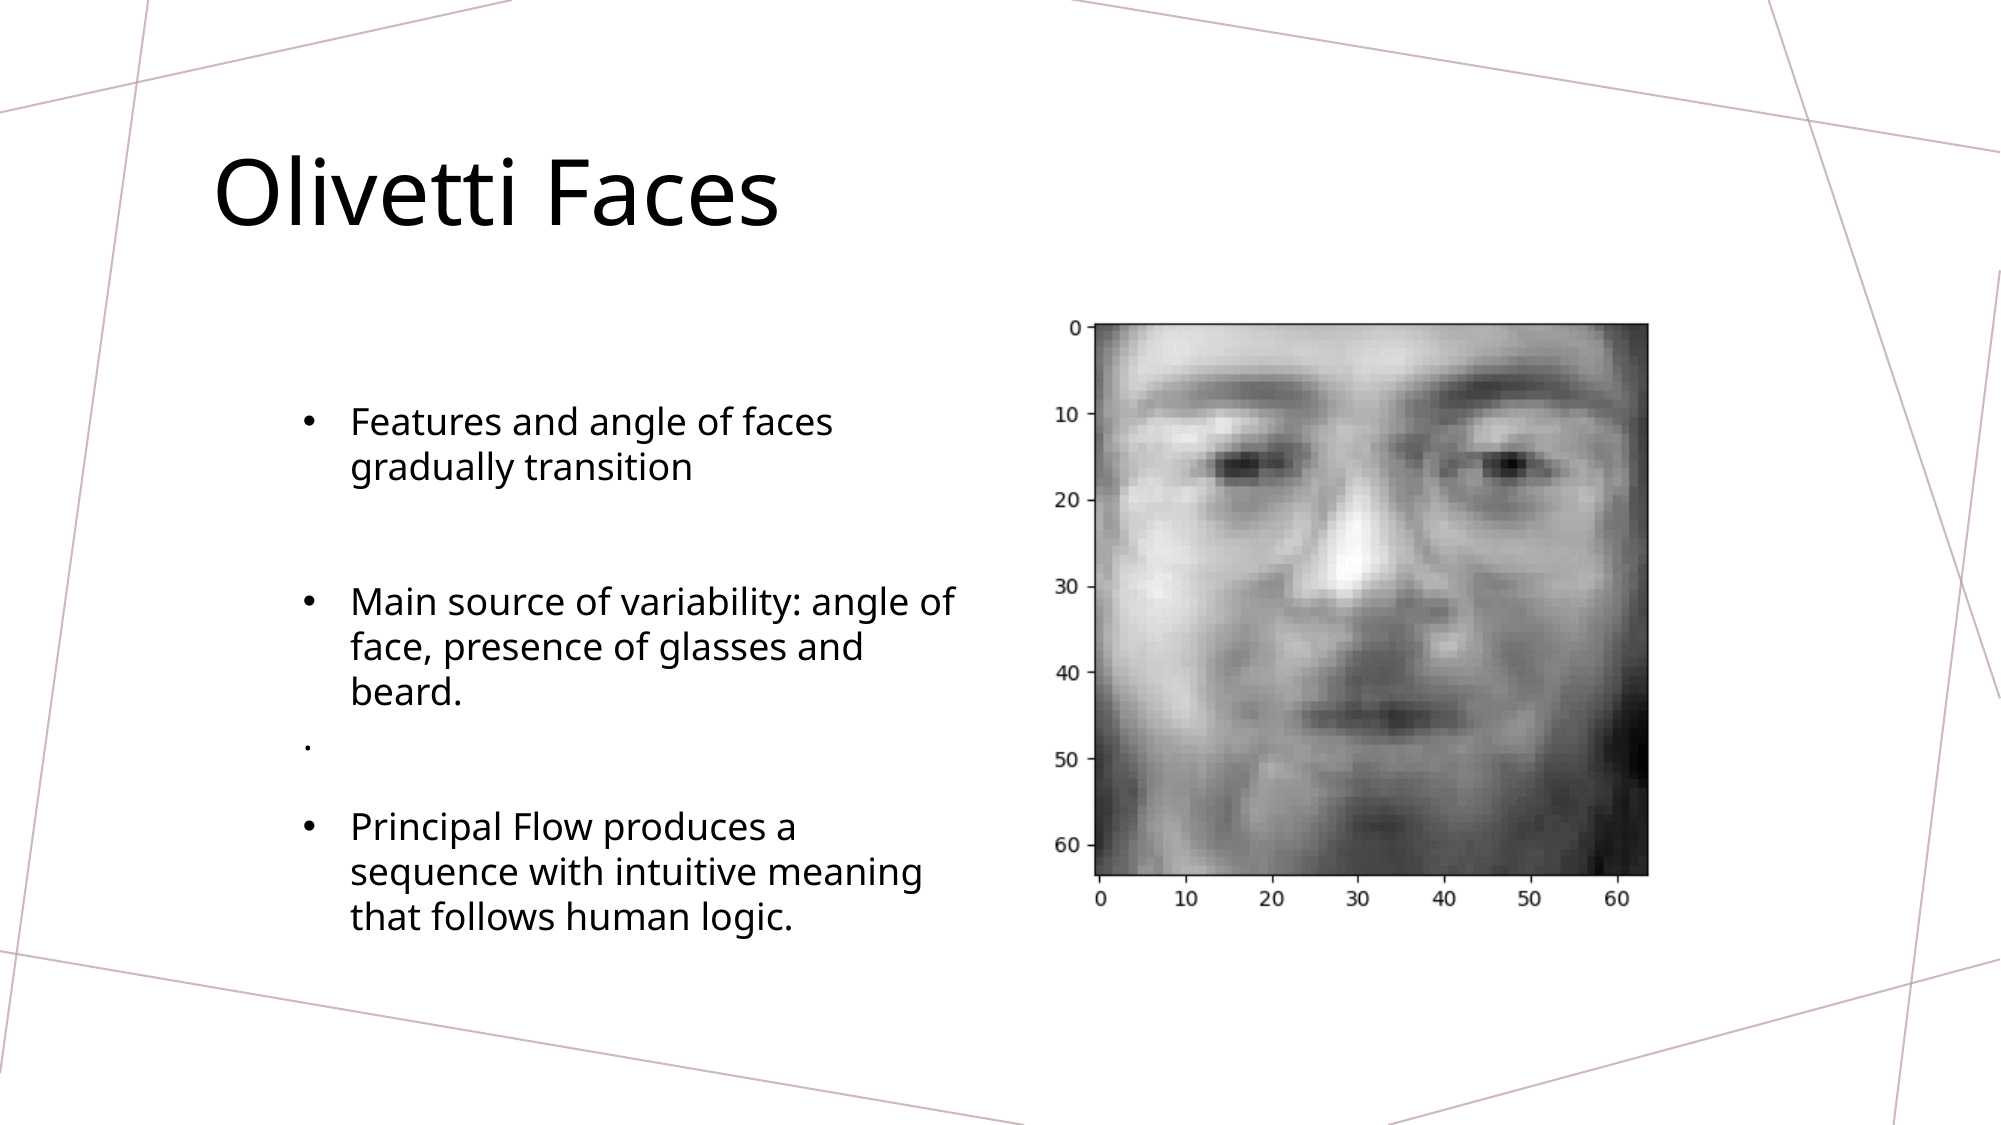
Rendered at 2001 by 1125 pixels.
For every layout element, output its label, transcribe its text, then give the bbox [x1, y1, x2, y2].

text_box Features and angle of faces gradually transition Main source of variability: angle of face, presence of glasses and beard. . Principal Flow produces a sequence with intuitive meaning that follows human logic. [288, 390, 972, 991]
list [881, 237, 1837, 954]
text_box Olivetti Faces [198, 126, 1745, 252]
